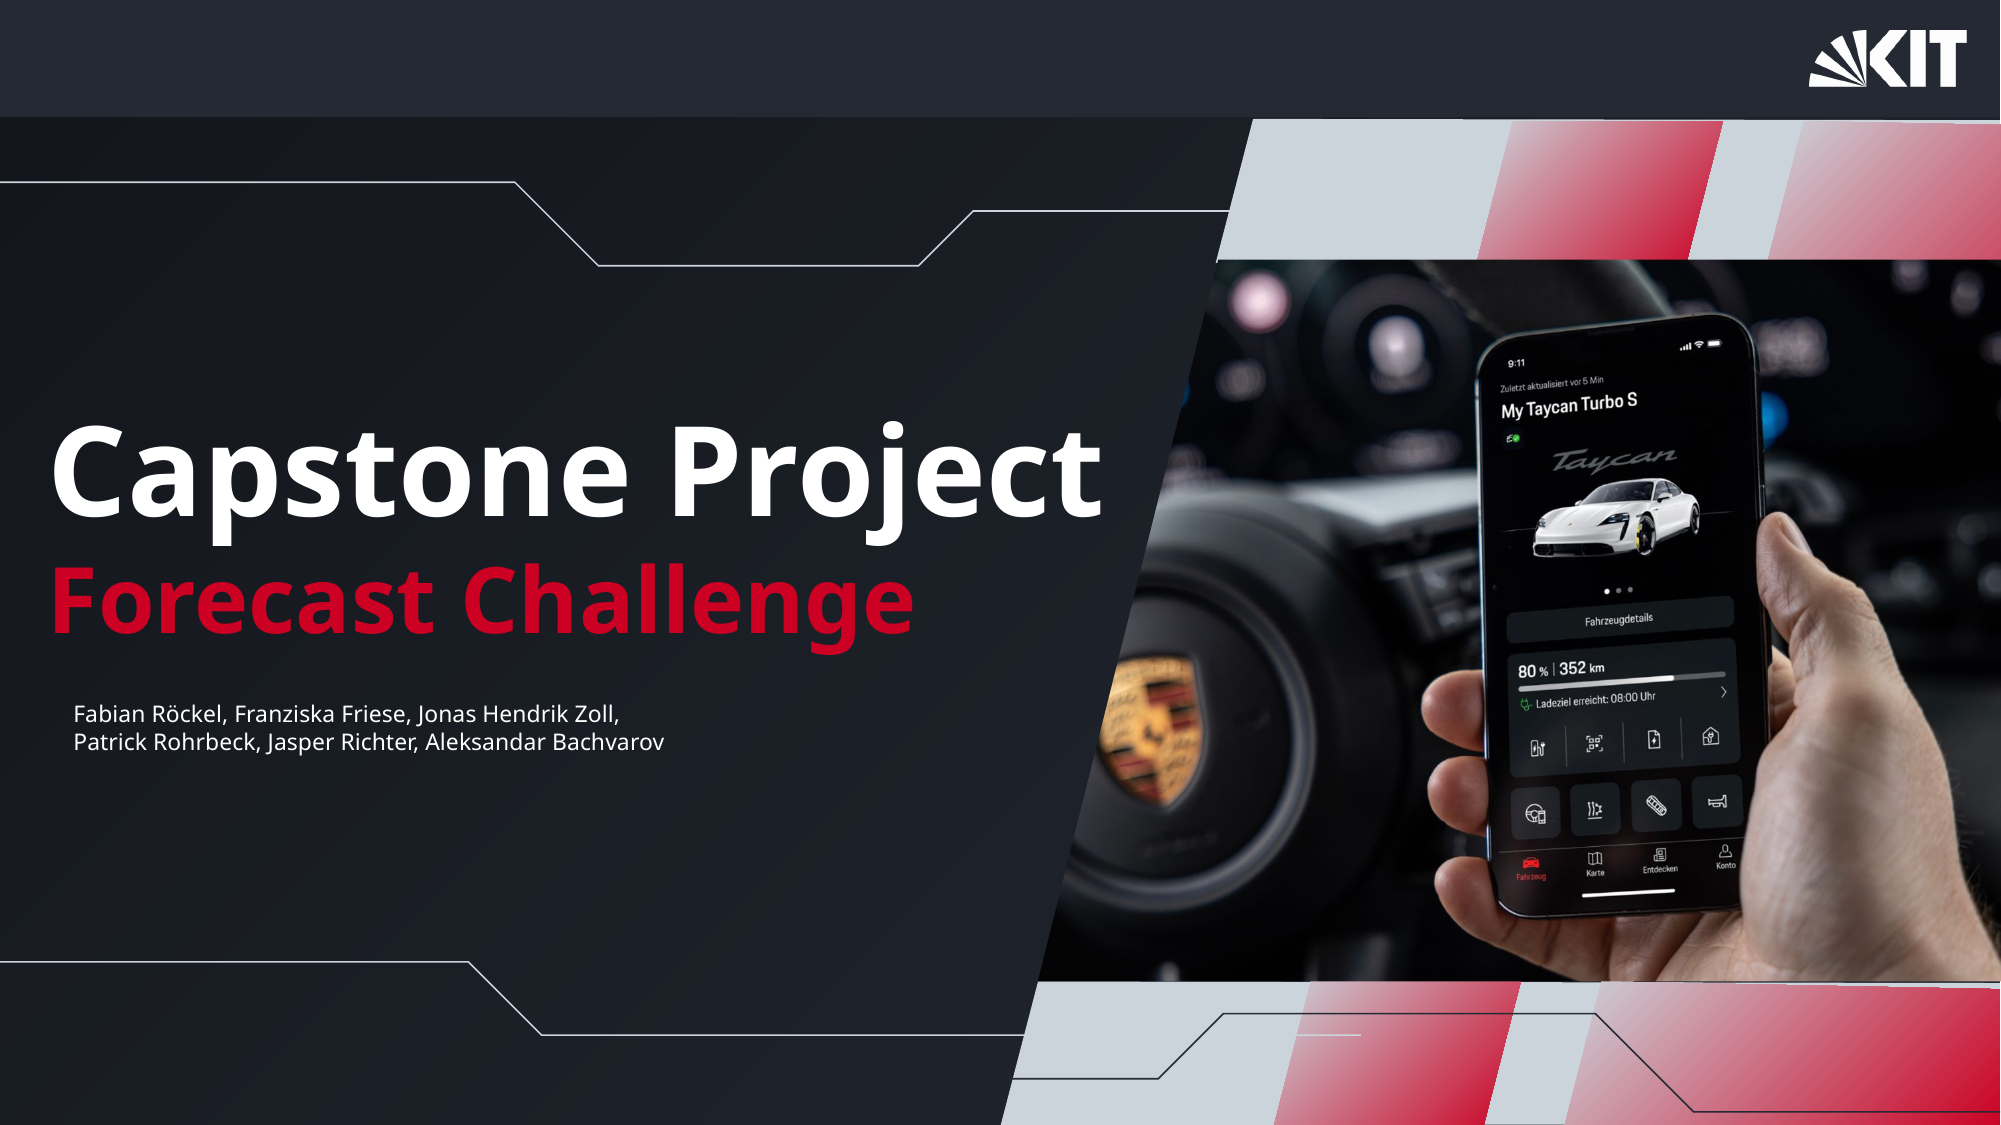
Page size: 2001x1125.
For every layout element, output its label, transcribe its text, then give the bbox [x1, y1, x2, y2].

subtitle Fabian Röckel, Franziska Friese, Jonas Hendrik Zoll, Patrick Rohrbeck, Jasper Richter, Aleksandar Bachvarov [53, 680, 907, 779]
picture [1809, 30, 1967, 88]
title Capstone Project Forecast Challenge [27, 314, 1032, 672]
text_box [0, 118, 2000, 270]
picture [1037, 259, 2001, 982]
